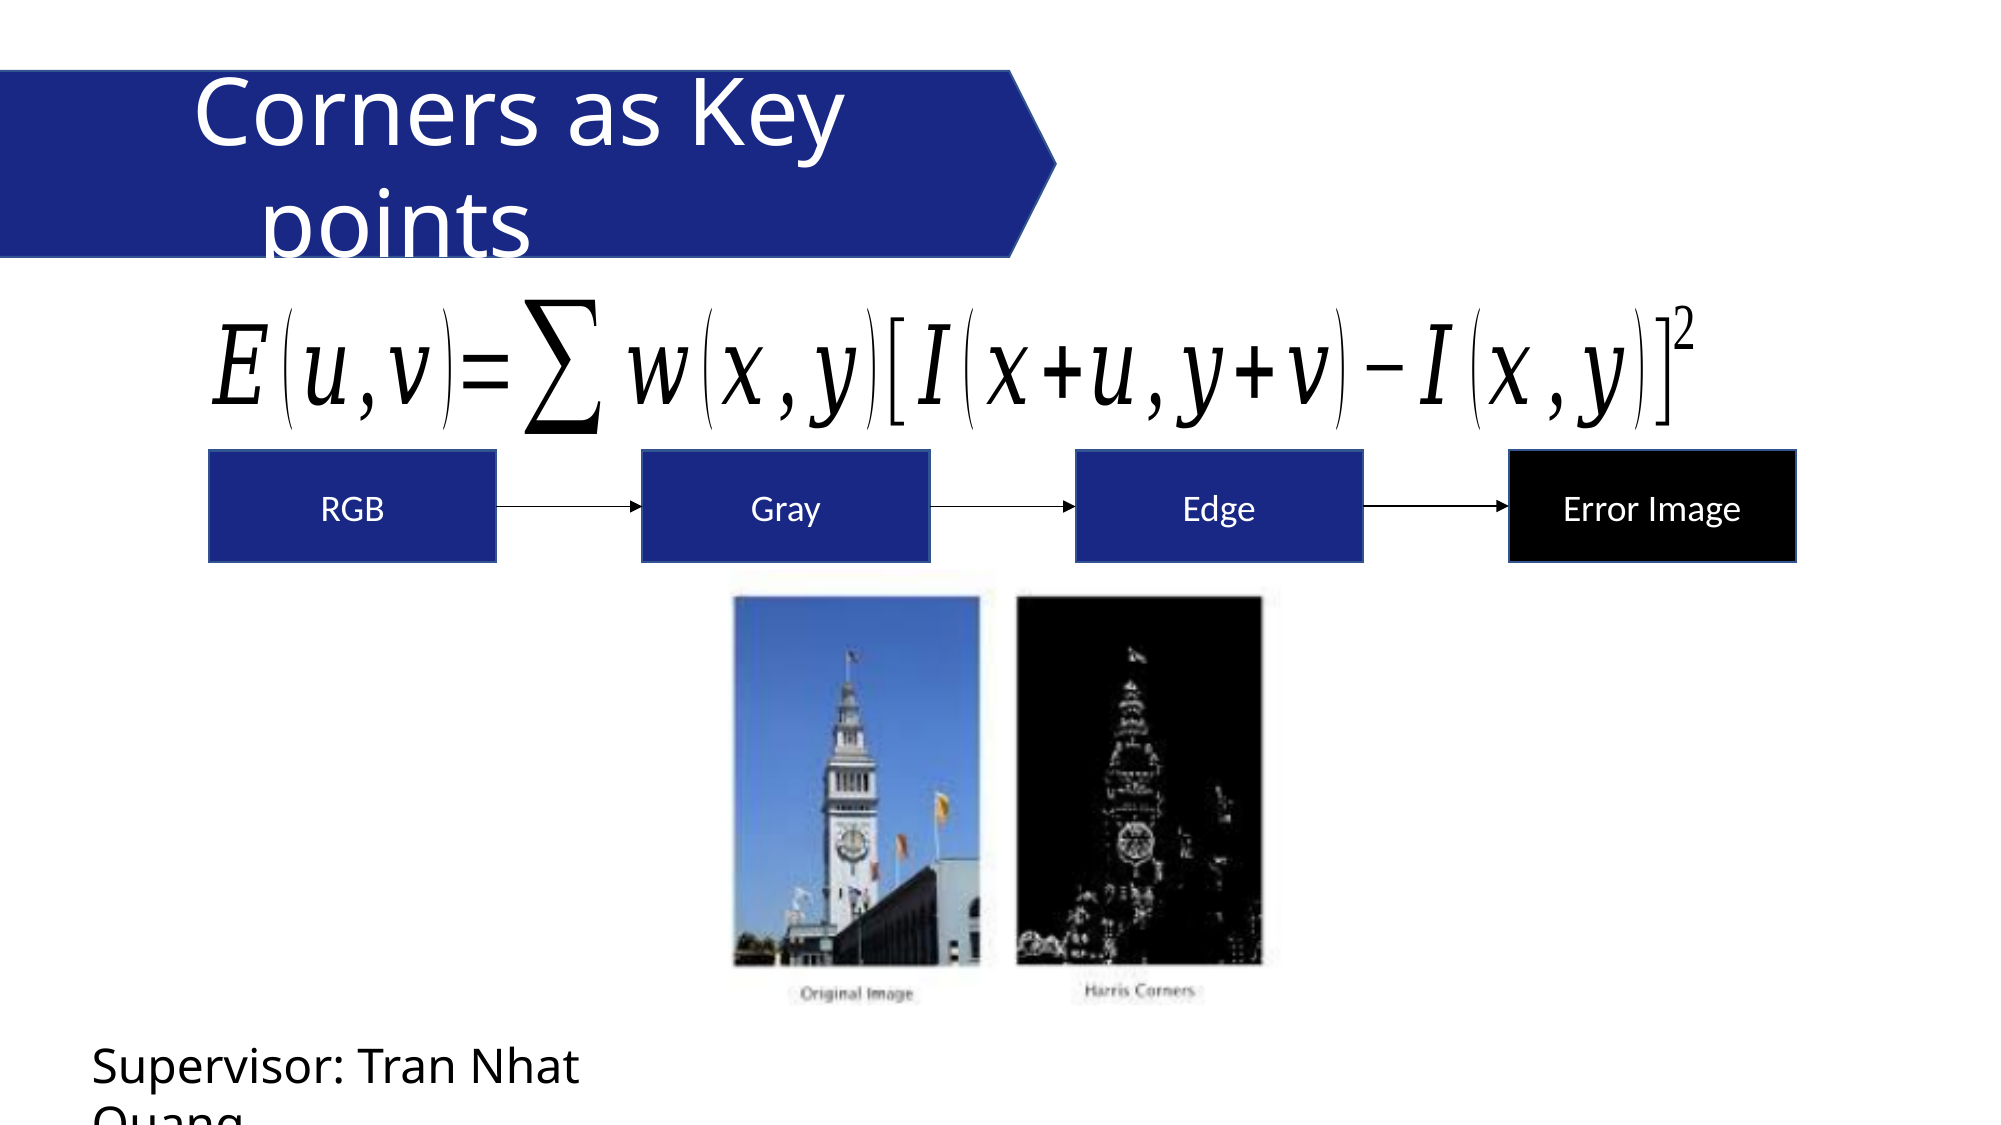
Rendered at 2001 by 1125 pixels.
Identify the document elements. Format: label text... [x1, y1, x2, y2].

text_box Supervisor: Tran Nhat Quang [76, 1028, 655, 1125]
text_box Edge [1075, 449, 1364, 563]
text_box Corners as Key points [0, 69, 1057, 258]
text_box RGB [208, 449, 497, 563]
text_box Gray [641, 449, 931, 563]
picture [717, 569, 1283, 1008]
text_box Error Image [1508, 449, 1797, 563]
